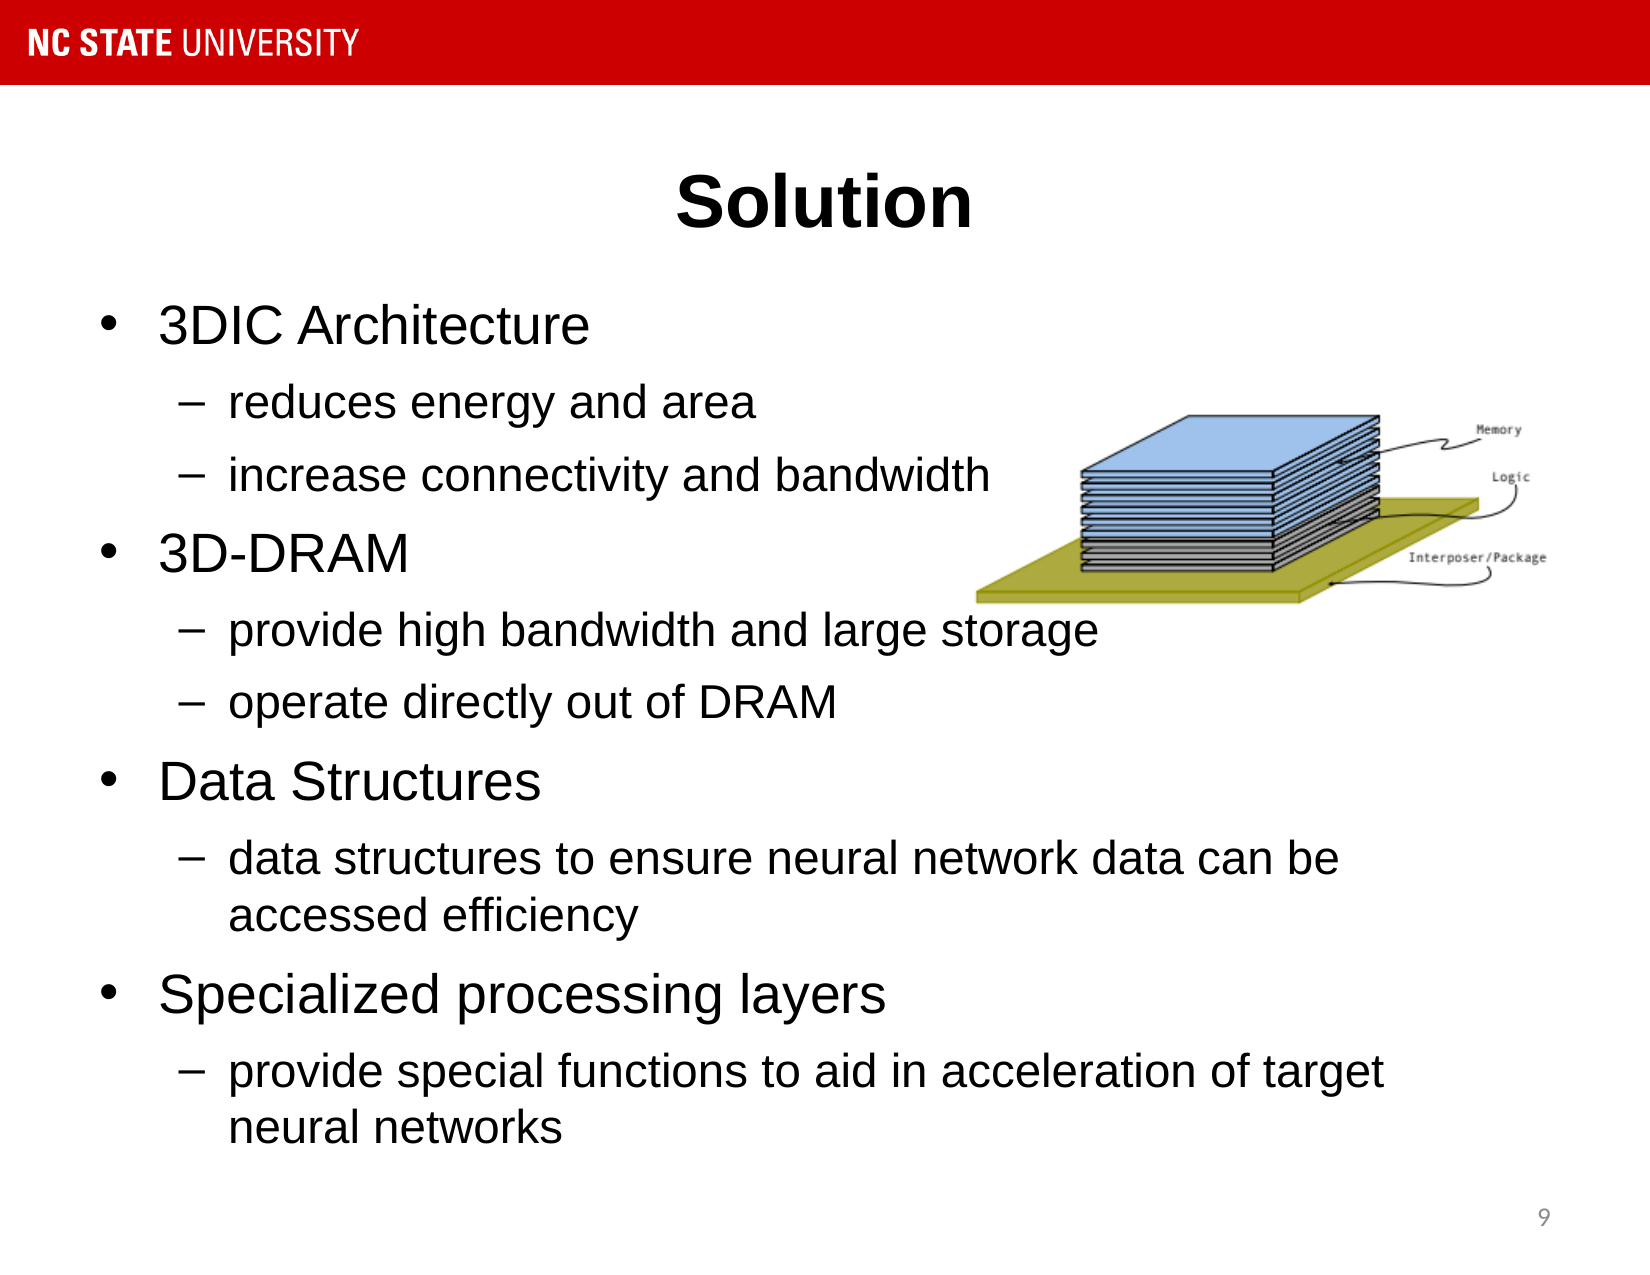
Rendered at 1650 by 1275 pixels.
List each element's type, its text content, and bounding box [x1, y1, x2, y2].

title Solution [82, 116, 1568, 279]
picture [972, 412, 1551, 607]
slide_number 9 [1182, 1181, 1568, 1250]
list 3DIC Architecture reduces energy and area increase connectivity and bandwidth 3D-DRAM provide high bandwidth and large storage operate directly out of DRAM Data Structures data structures to ensure neural network data can be accessed efficiency Specialized processing layers provide special functions to aid in acceleration of target neural networks [82, 281, 1520, 1172]
picture [0, 0, 1650, 85]
